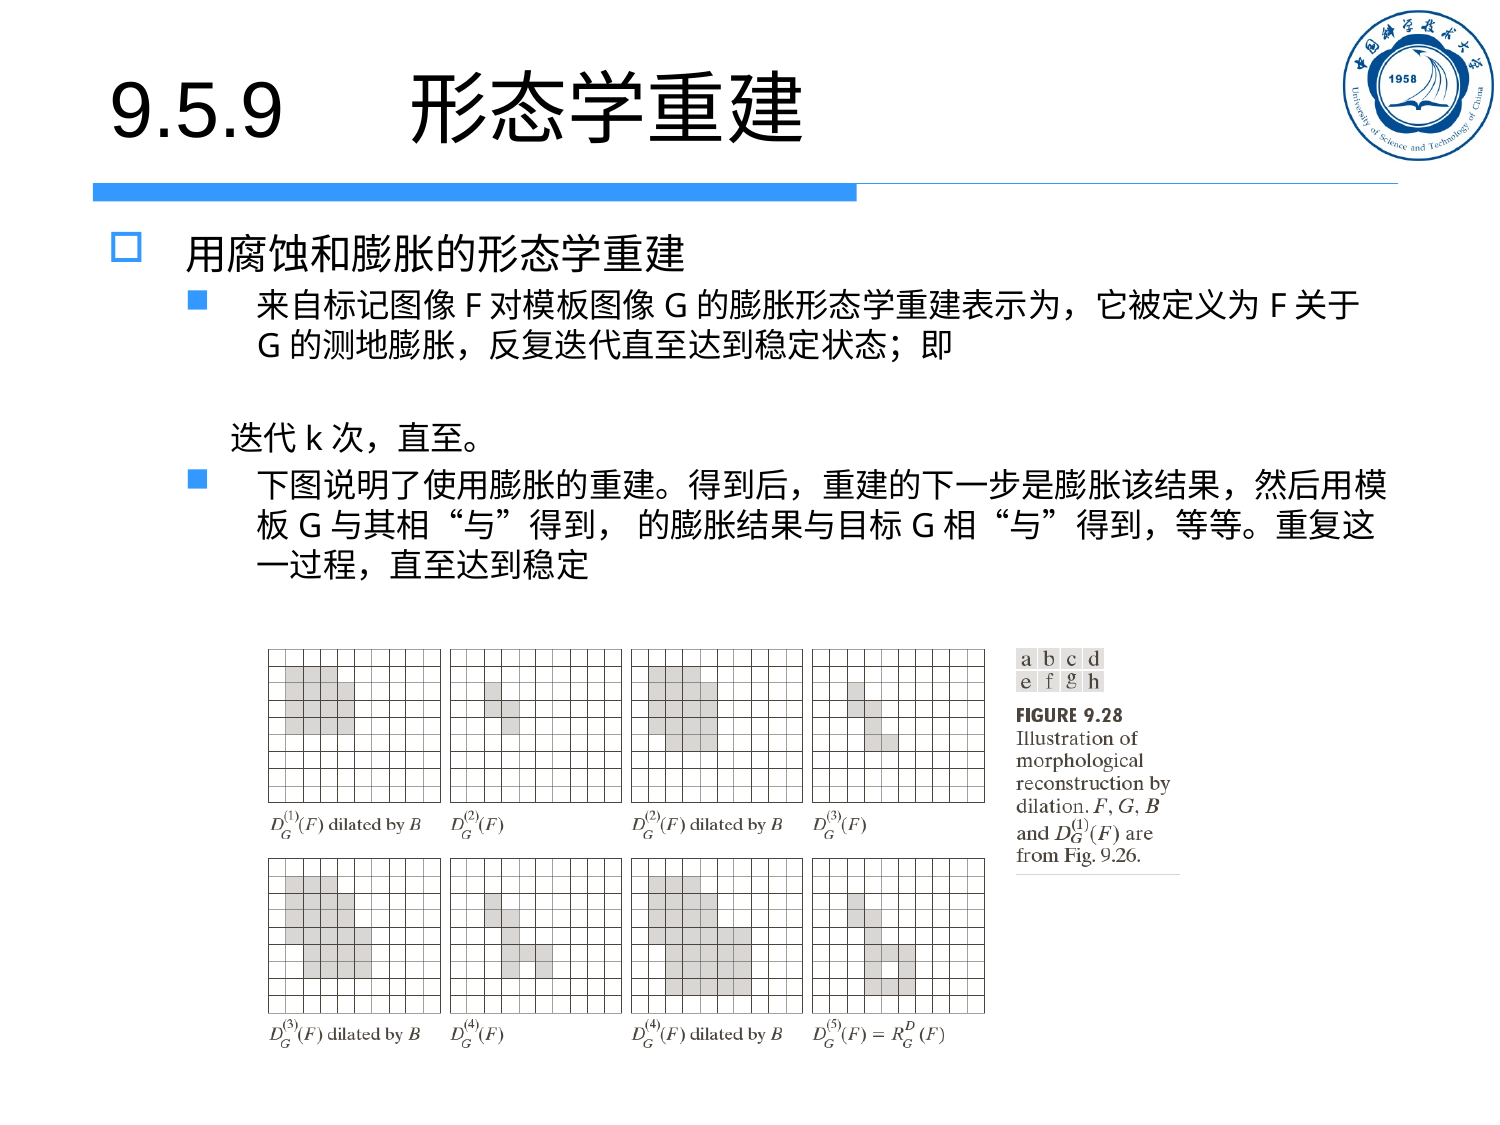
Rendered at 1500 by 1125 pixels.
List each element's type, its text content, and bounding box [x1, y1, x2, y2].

picture [262, 644, 990, 1055]
picture [1009, 644, 1183, 881]
picture [1339, 2, 1494, 161]
title 9.5.9 形态学重建 [94, 50, 1407, 161]
